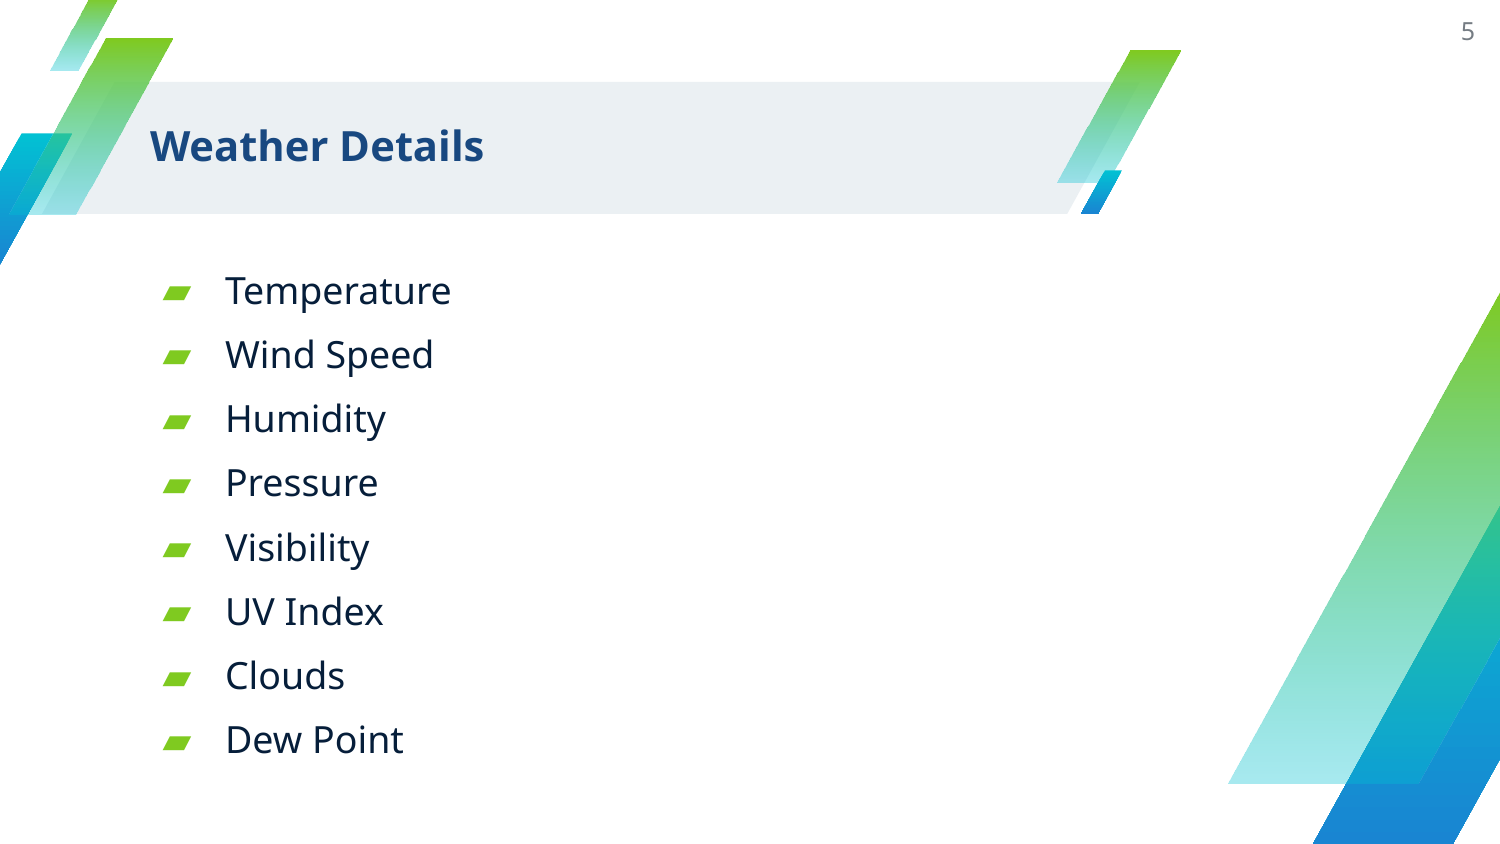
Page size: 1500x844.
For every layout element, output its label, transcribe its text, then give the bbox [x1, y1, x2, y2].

title Weather Details [150, 81, 1139, 215]
slide_number 5 [1403, 0, 1475, 65]
list Temperature Wind Speed Humidity Pressure Visibility UV Index Clouds Dew Point [150, 259, 1299, 763]
